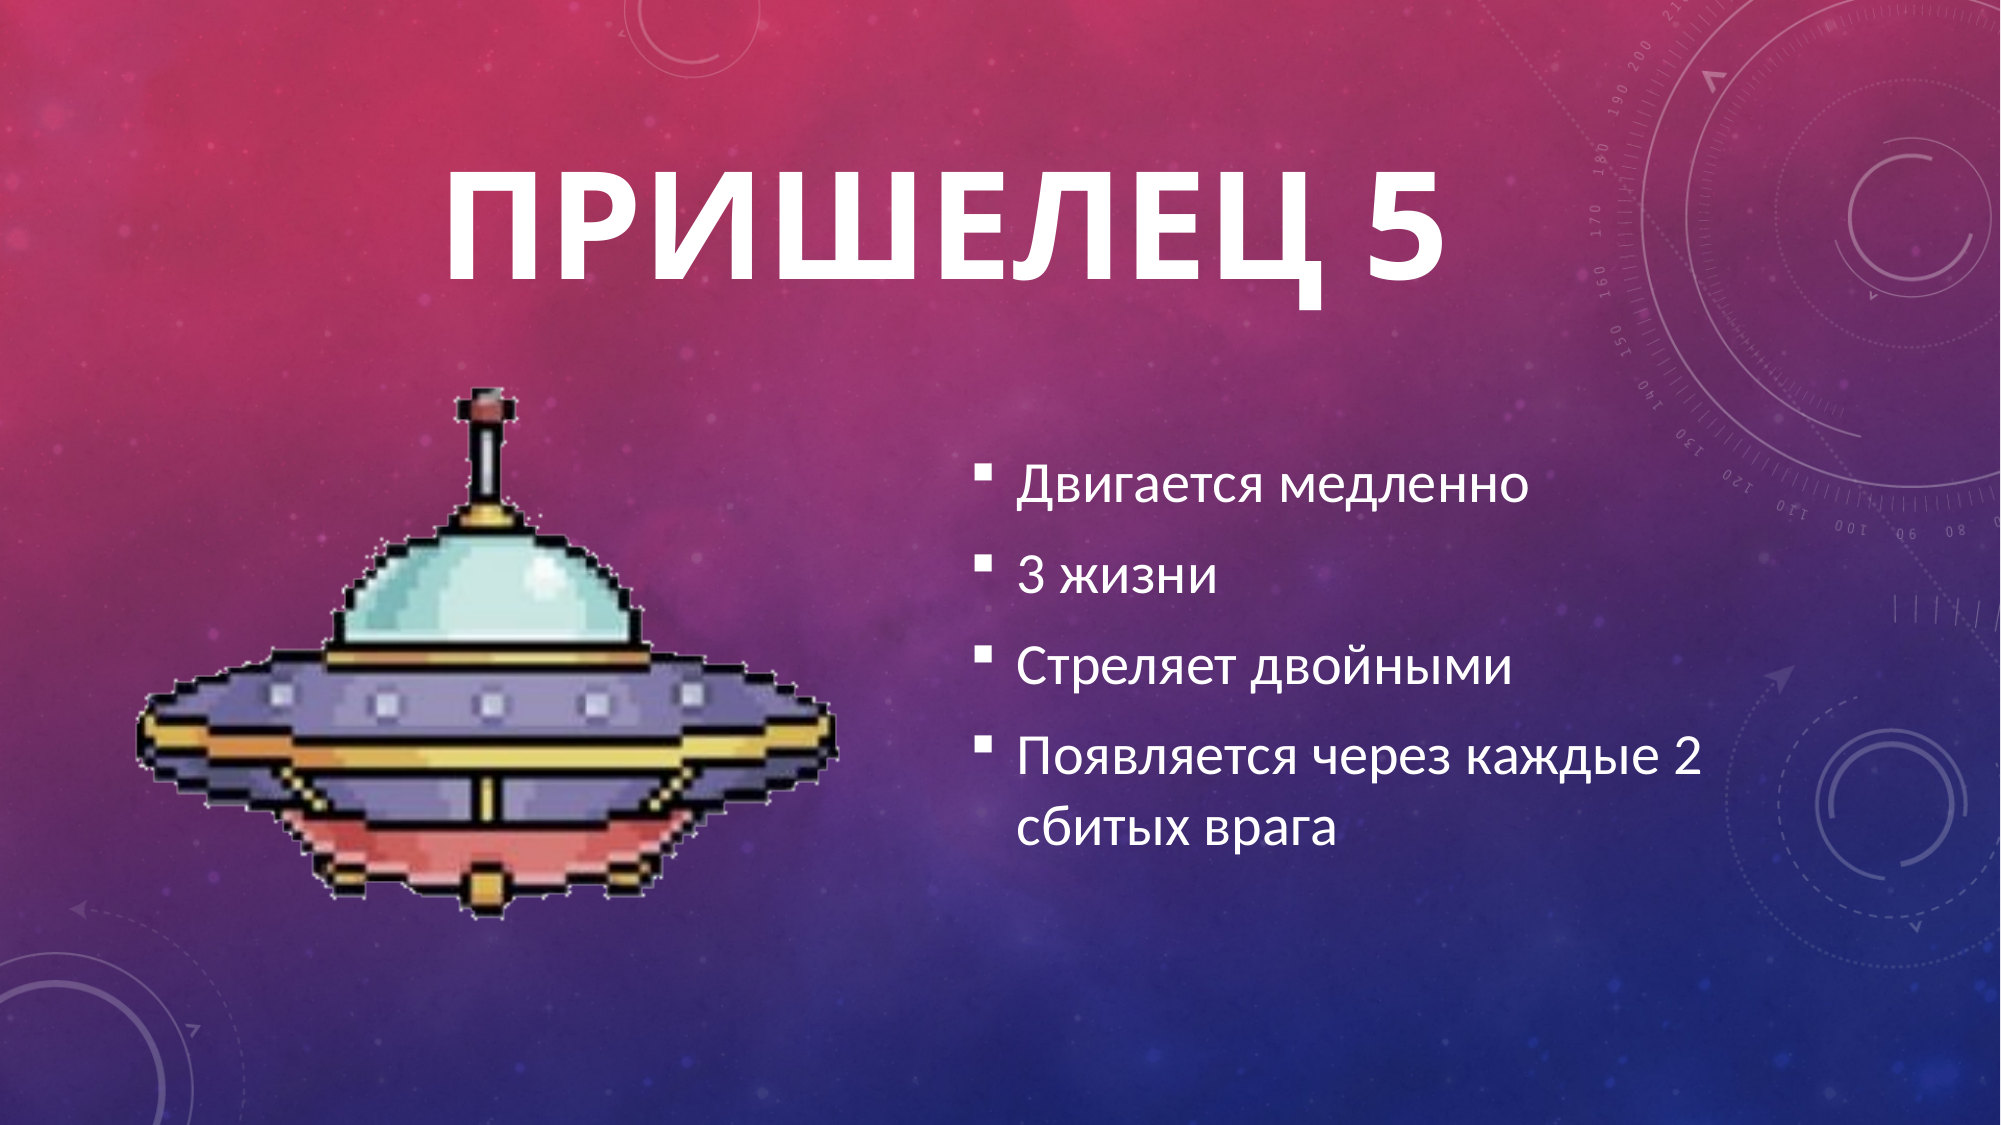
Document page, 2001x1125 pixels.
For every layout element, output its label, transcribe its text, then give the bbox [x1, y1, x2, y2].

picture [0, 0, 2001, 1125]
list Двигается медленно 3 жизни Стреляет двойными Появляется через каждые 2 сбитых врага [955, 416, 1775, 885]
title Пришелец 5 [112, 99, 1775, 339]
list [95, 371, 884, 930]
